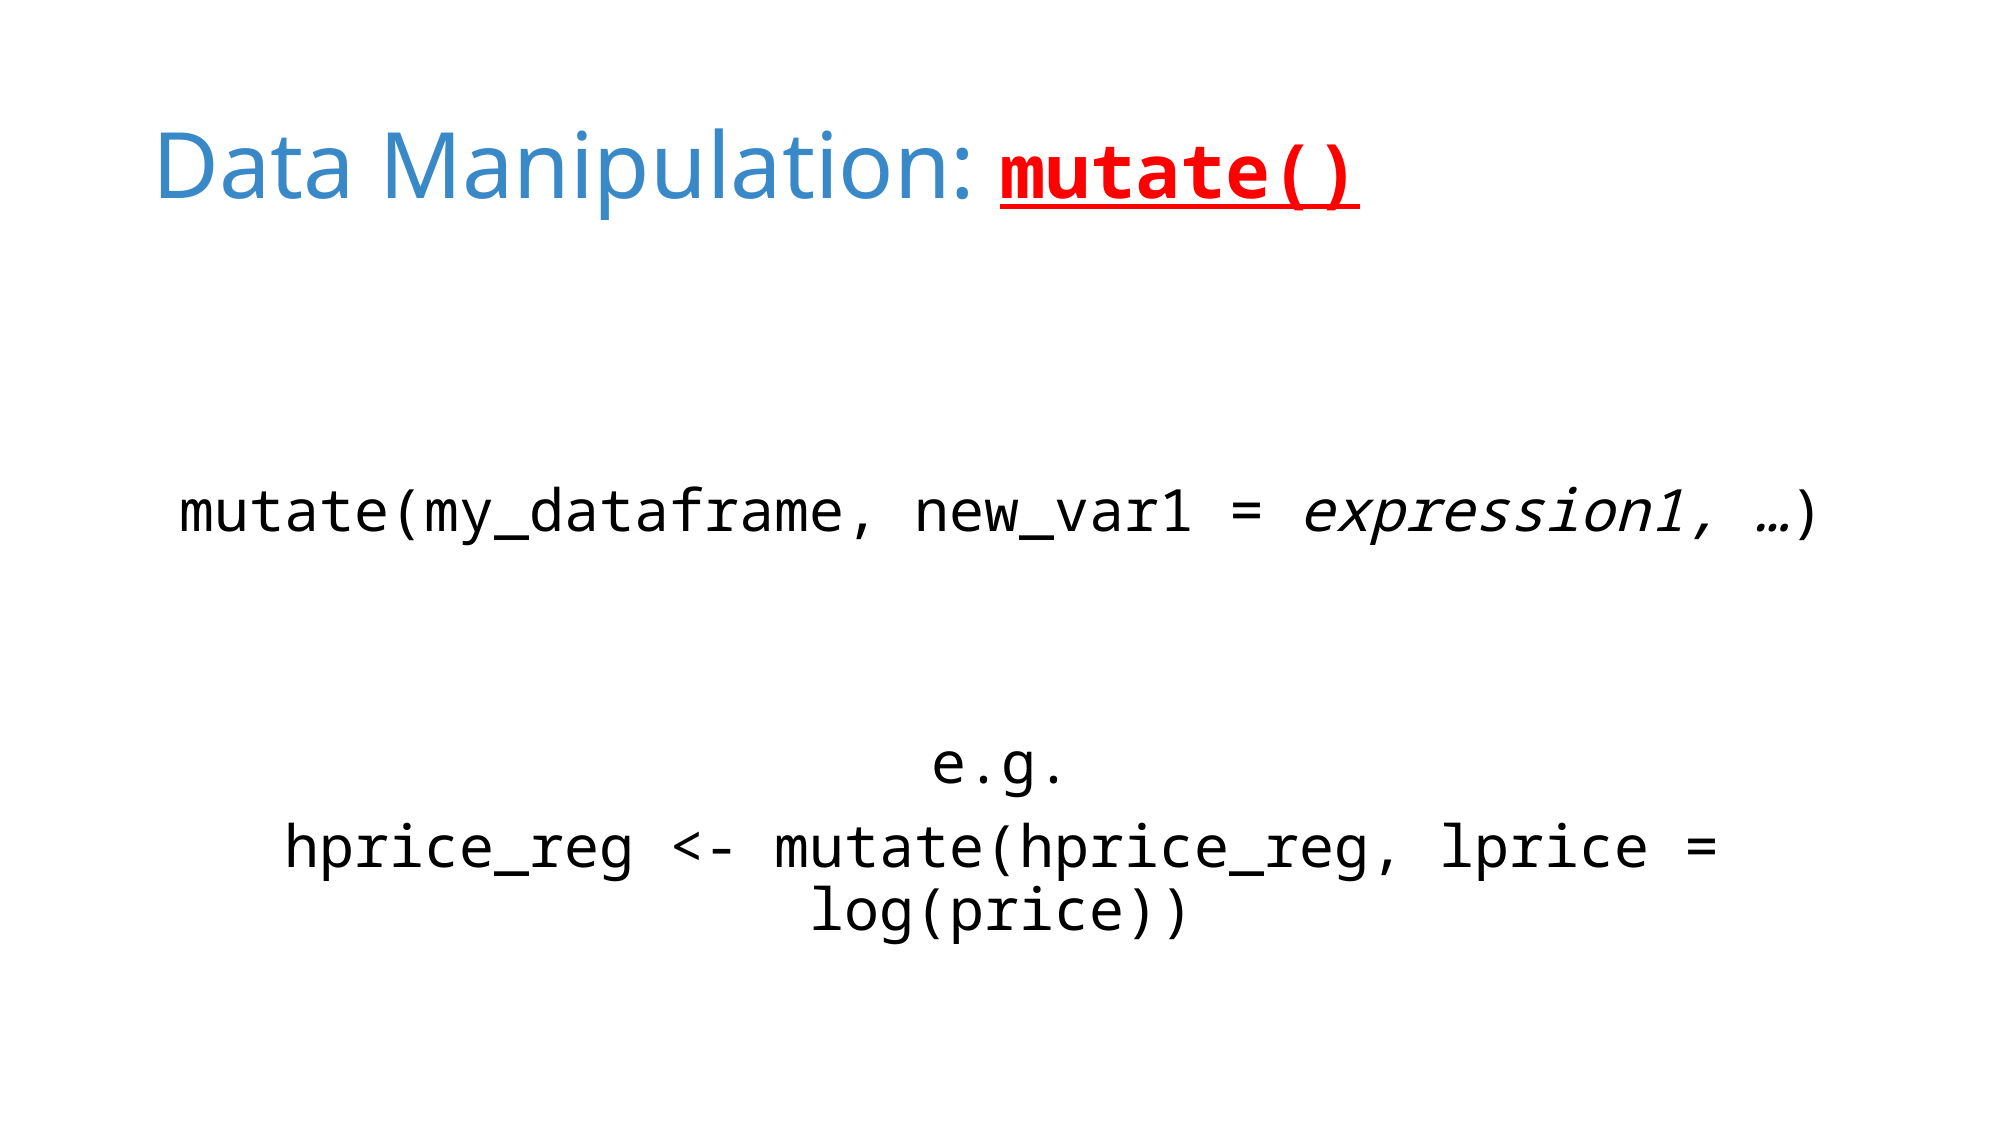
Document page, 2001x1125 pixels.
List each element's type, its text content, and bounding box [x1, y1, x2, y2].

title Data Manipulation: mutate() [137, 59, 1863, 278]
list mutate(my_dataframe, new_var1 = expression1, …) e.g. hprice_reg <- mutate(hprice_reg, lprice = log(price)) [122, 299, 1881, 1014]
